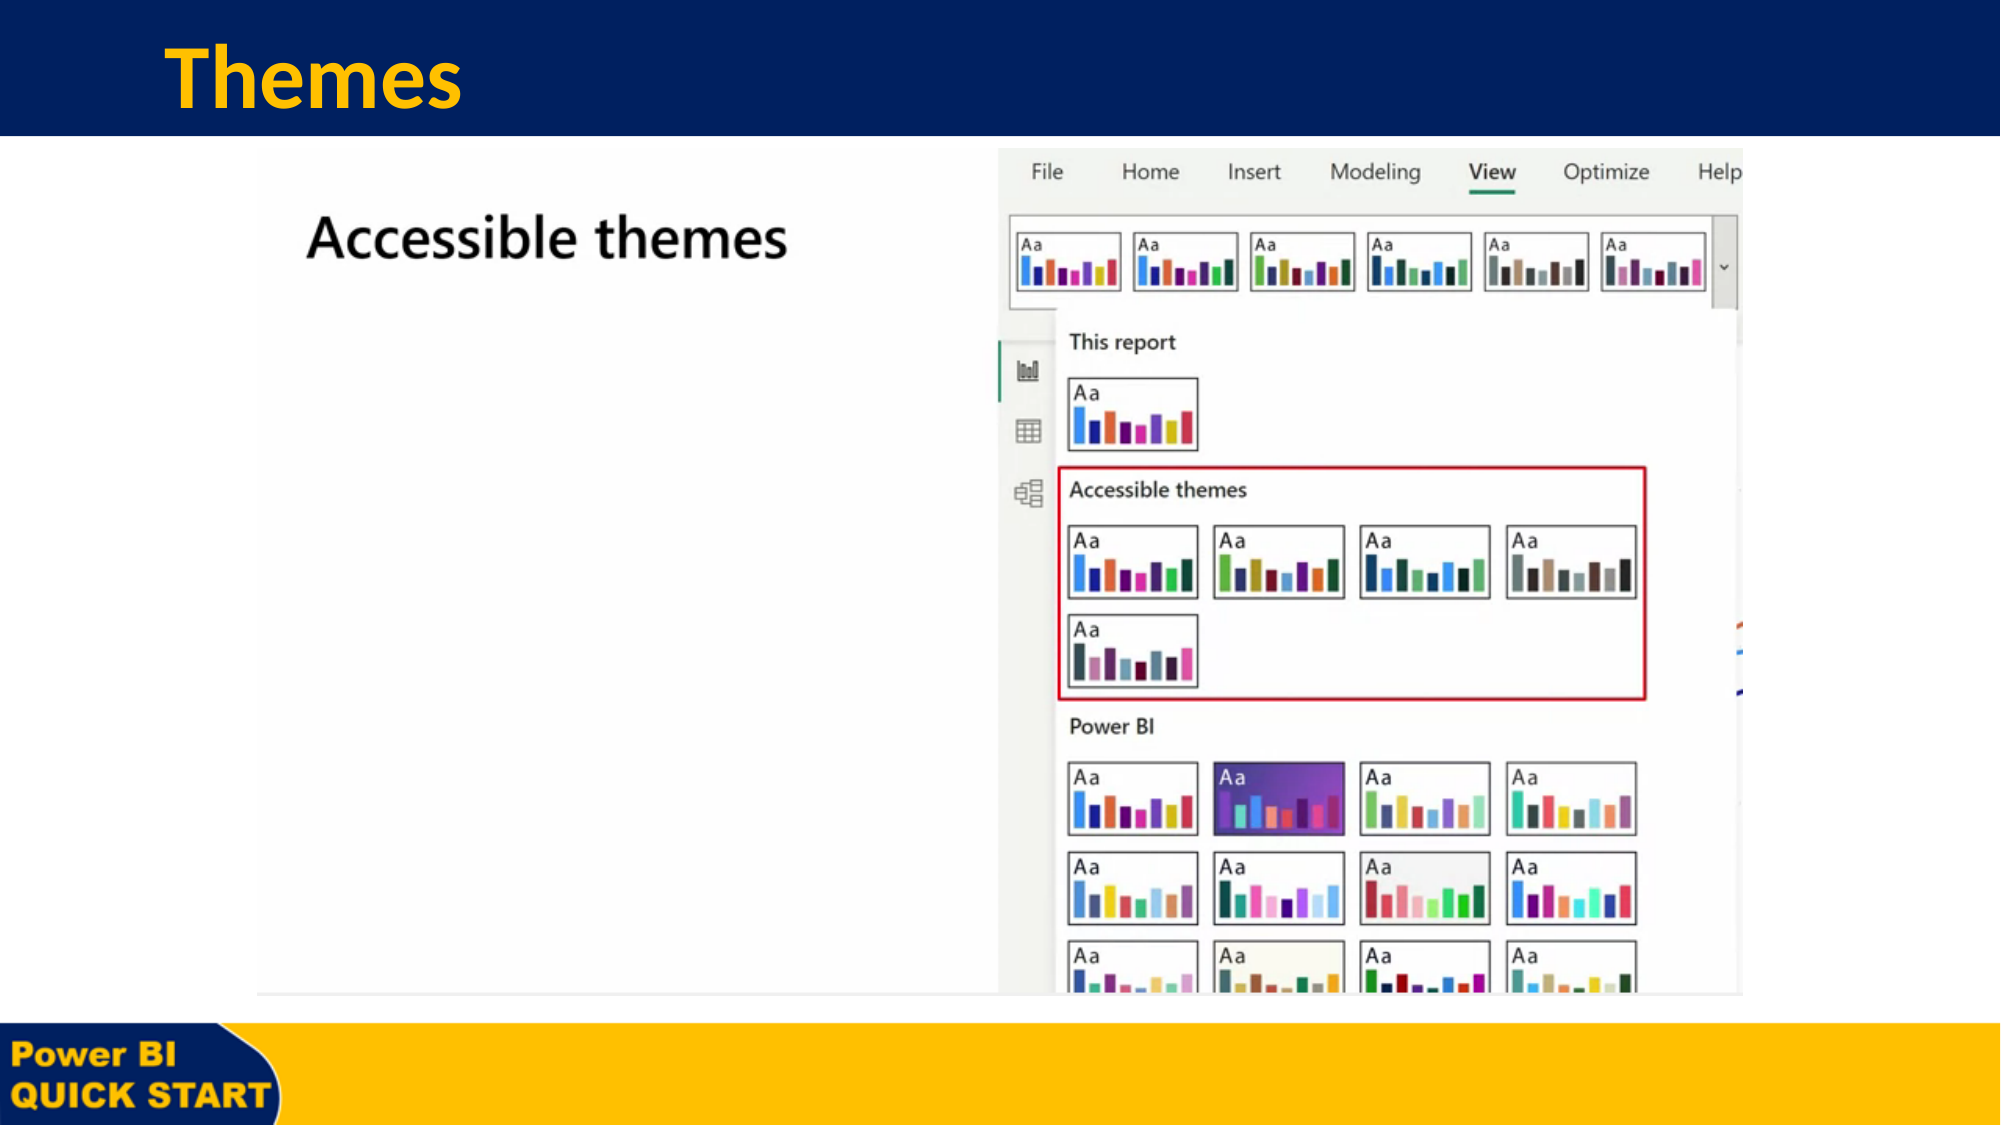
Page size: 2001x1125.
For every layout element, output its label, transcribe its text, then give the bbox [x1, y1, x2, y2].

text_box Themes [0, 0, 2000, 137]
picture [0, 0, 2001, 1125]
